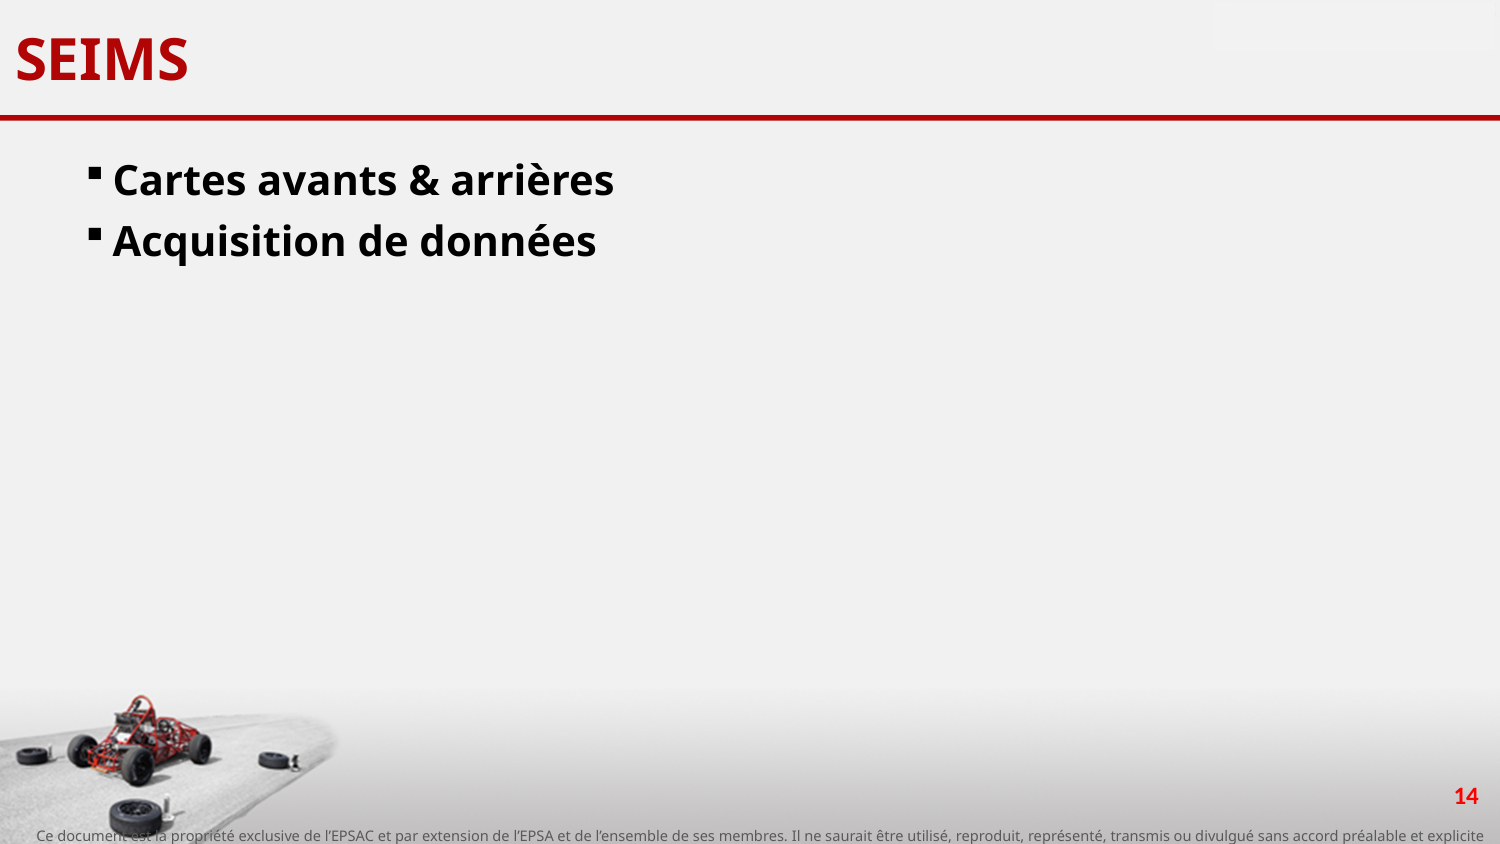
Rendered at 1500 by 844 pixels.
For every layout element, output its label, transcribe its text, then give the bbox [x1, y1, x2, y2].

picture [0, 669, 1500, 844]
list Cartes avants & arrières Acquisition de données [41, 138, 862, 706]
slide_number 14 [1340, 767, 1495, 822]
title SEIMS [0, 3, 1500, 112]
